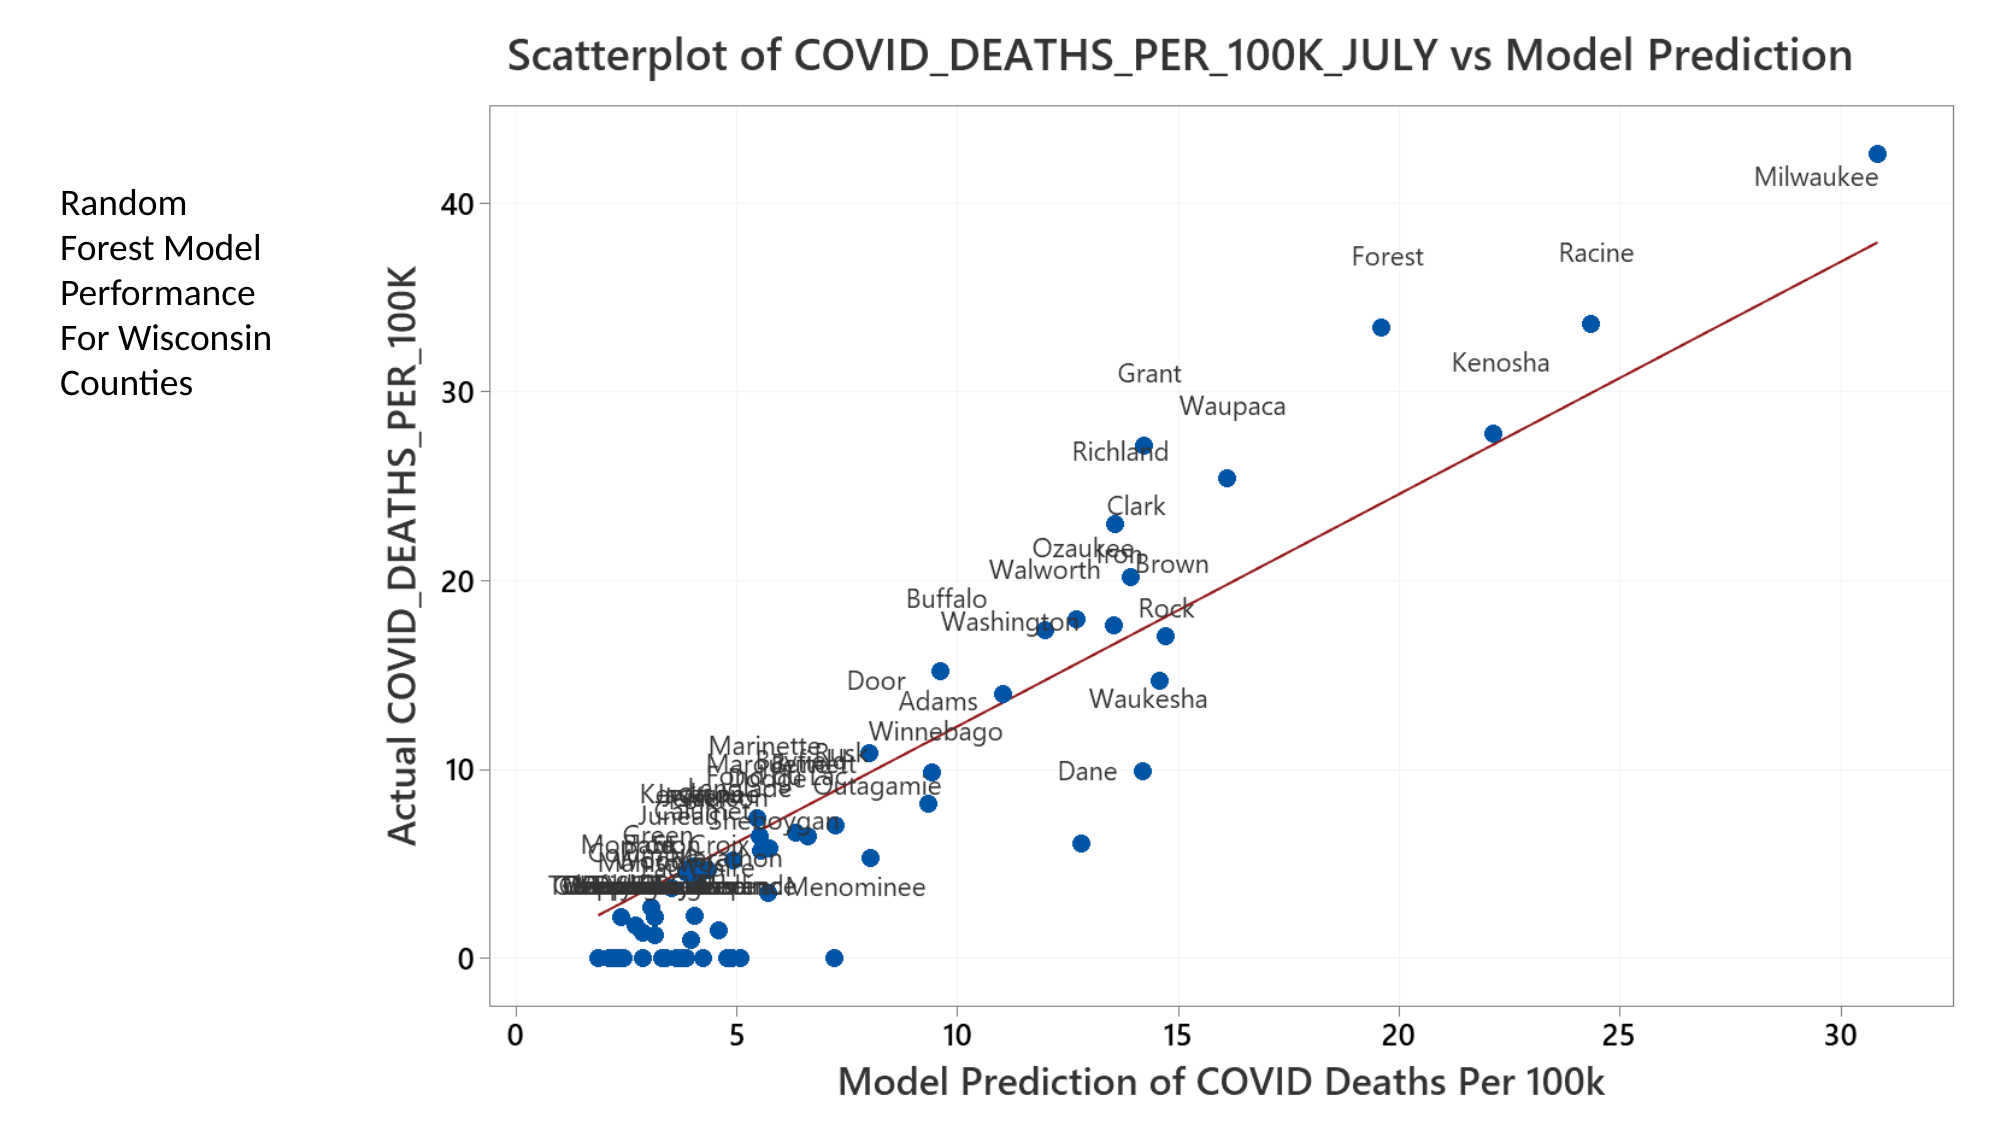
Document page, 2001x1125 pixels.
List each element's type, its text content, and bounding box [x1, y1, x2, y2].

text_box Random Forest Model Performance For Wisconsin Counties [45, 170, 292, 411]
picture [340, 10, 2000, 1125]
